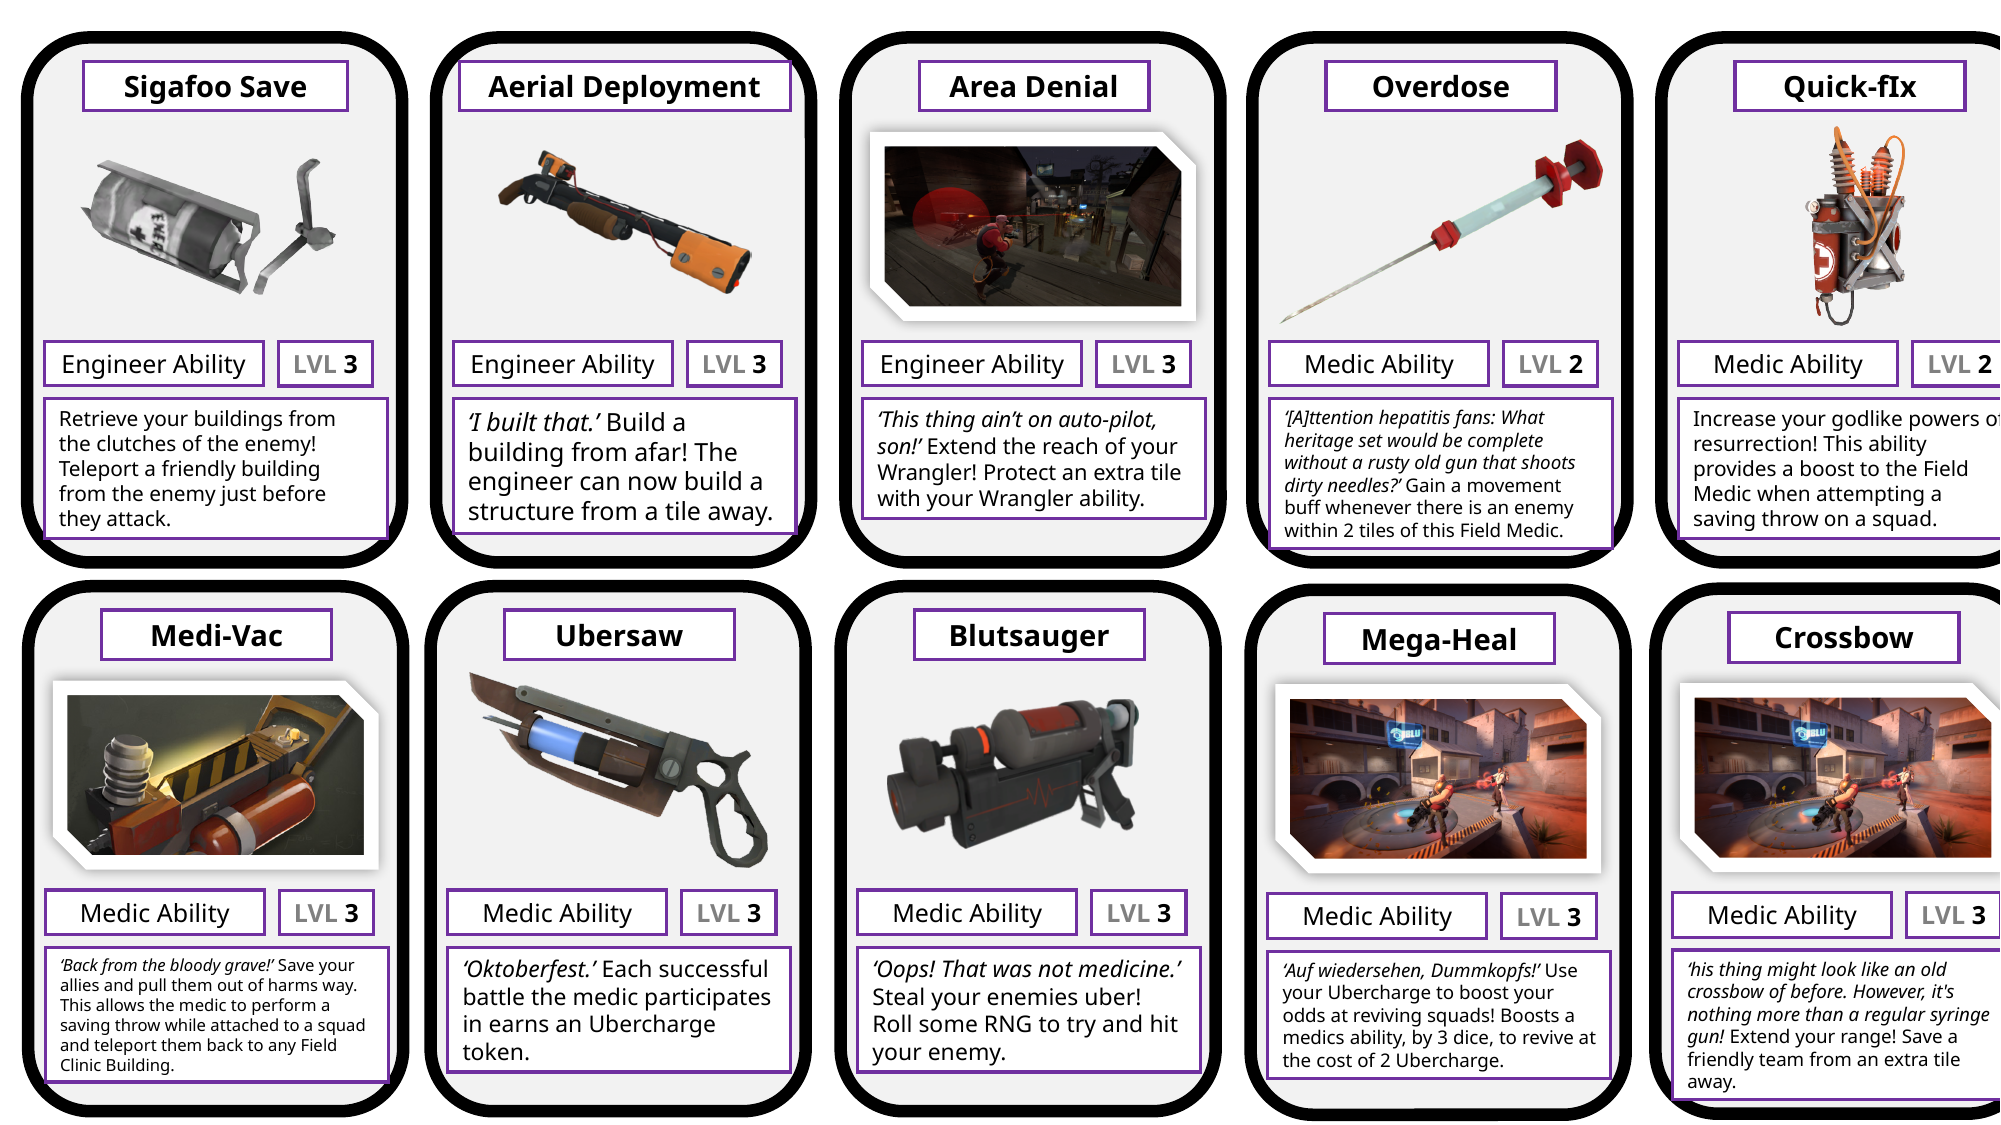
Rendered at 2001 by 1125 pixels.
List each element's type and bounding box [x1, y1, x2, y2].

text_box [1655, 588, 2000, 1114]
text_box [430, 586, 806, 1112]
text_box [28, 586, 404, 1112]
text_box [845, 37, 1221, 563]
text_box [1252, 37, 1628, 563]
text_box [1250, 589, 1626, 1115]
text_box [27, 37, 403, 563]
text_box [1661, 37, 2000, 563]
text_box [436, 37, 812, 563]
text_box [840, 586, 1216, 1112]
